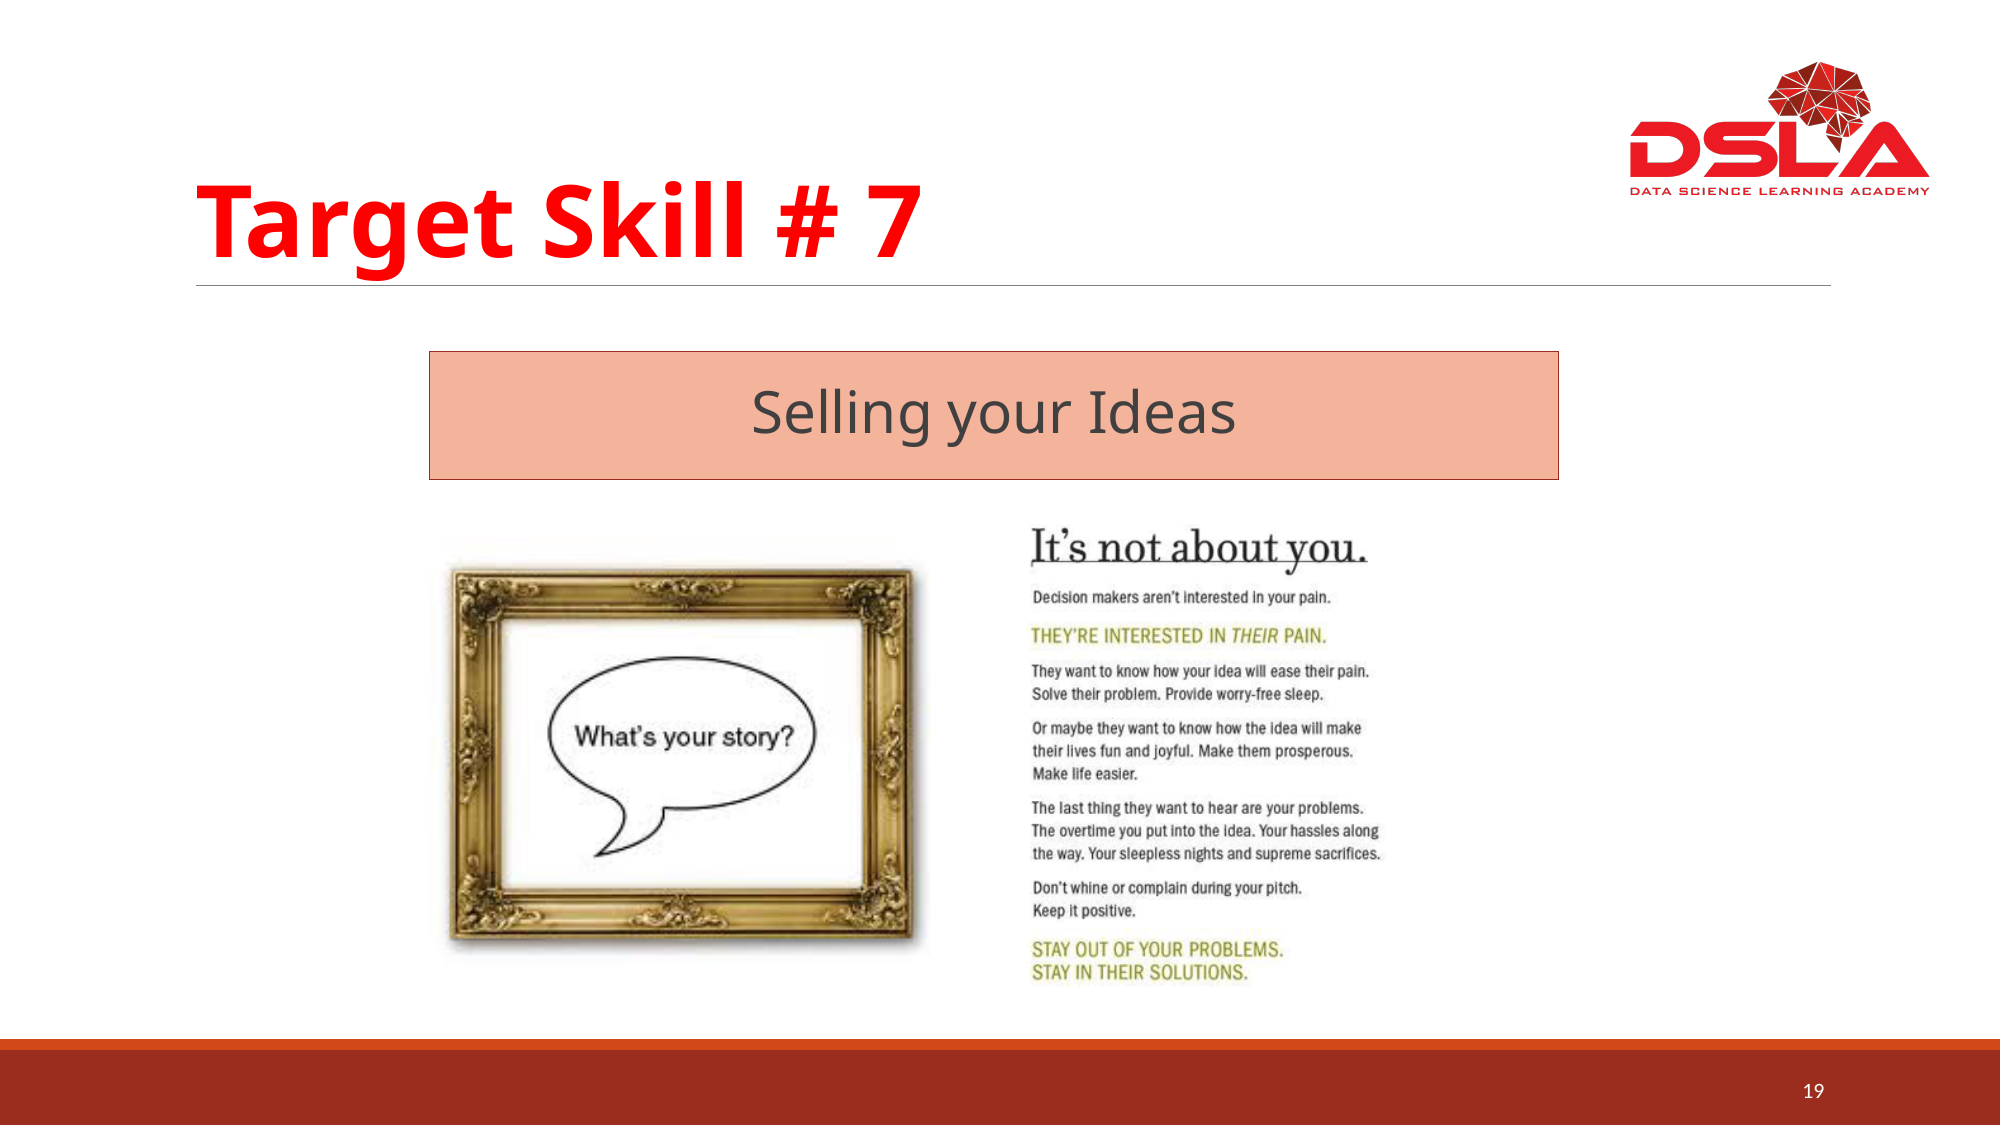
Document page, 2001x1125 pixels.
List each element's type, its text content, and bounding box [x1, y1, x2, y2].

picture [1025, 513, 1387, 992]
title Target Skill # 7 [180, 47, 1830, 285]
picture [429, 538, 943, 967]
list Selling your Ideas [429, 351, 1559, 480]
picture [1605, 16, 1973, 242]
slide_number 19 [1624, 1059, 1840, 1120]
